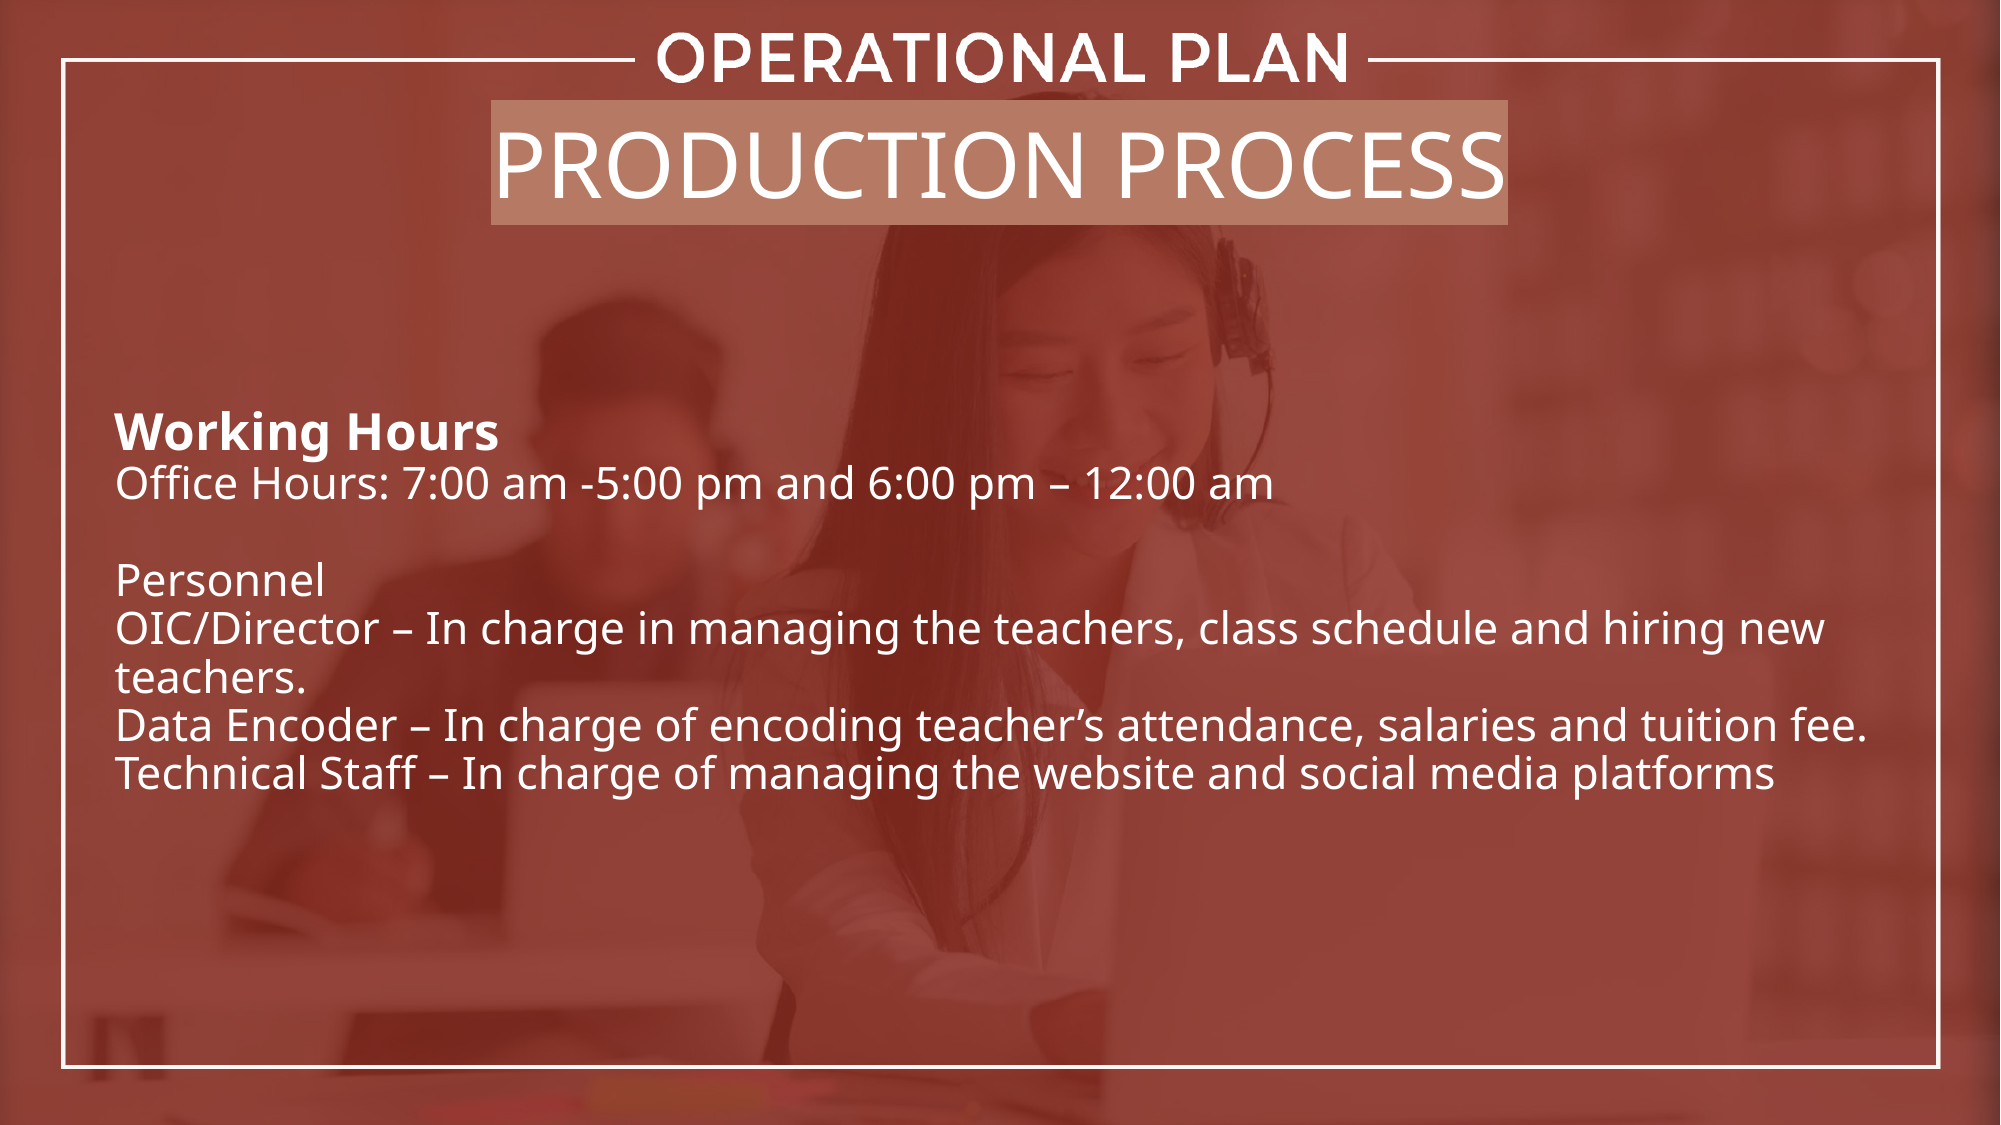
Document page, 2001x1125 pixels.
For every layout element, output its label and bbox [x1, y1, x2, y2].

list [0, 0, 2000, 1125]
